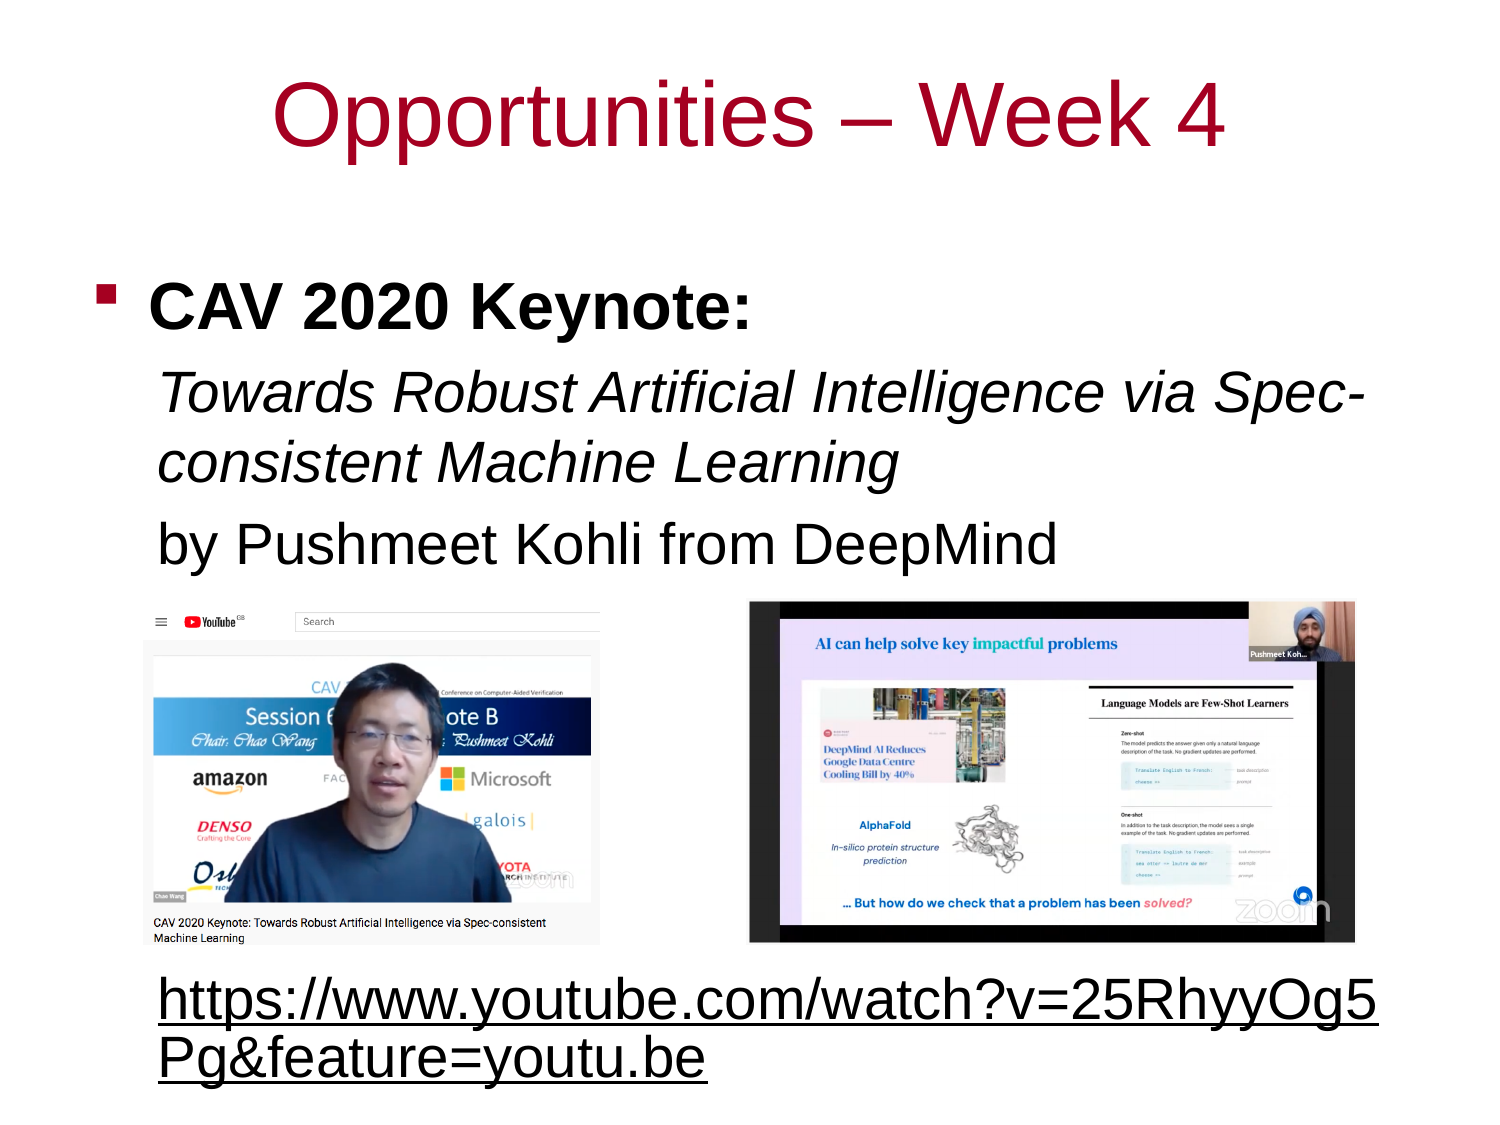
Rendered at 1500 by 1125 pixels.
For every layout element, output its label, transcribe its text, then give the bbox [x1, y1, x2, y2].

list CAV 2020 Keynote: Towards Robust Artificial Intelligence via Spec-consistent Machine Learning by Pushmeet Kohli from DeepMind https://www.youtube.com/watch?v=25RhyyOg5Pg&feature=youtu.be [76, 255, 1428, 1026]
picture [746, 598, 1357, 945]
picture [143, 605, 601, 945]
title Opportunities – Week 4 [0, 44, 1500, 175]
